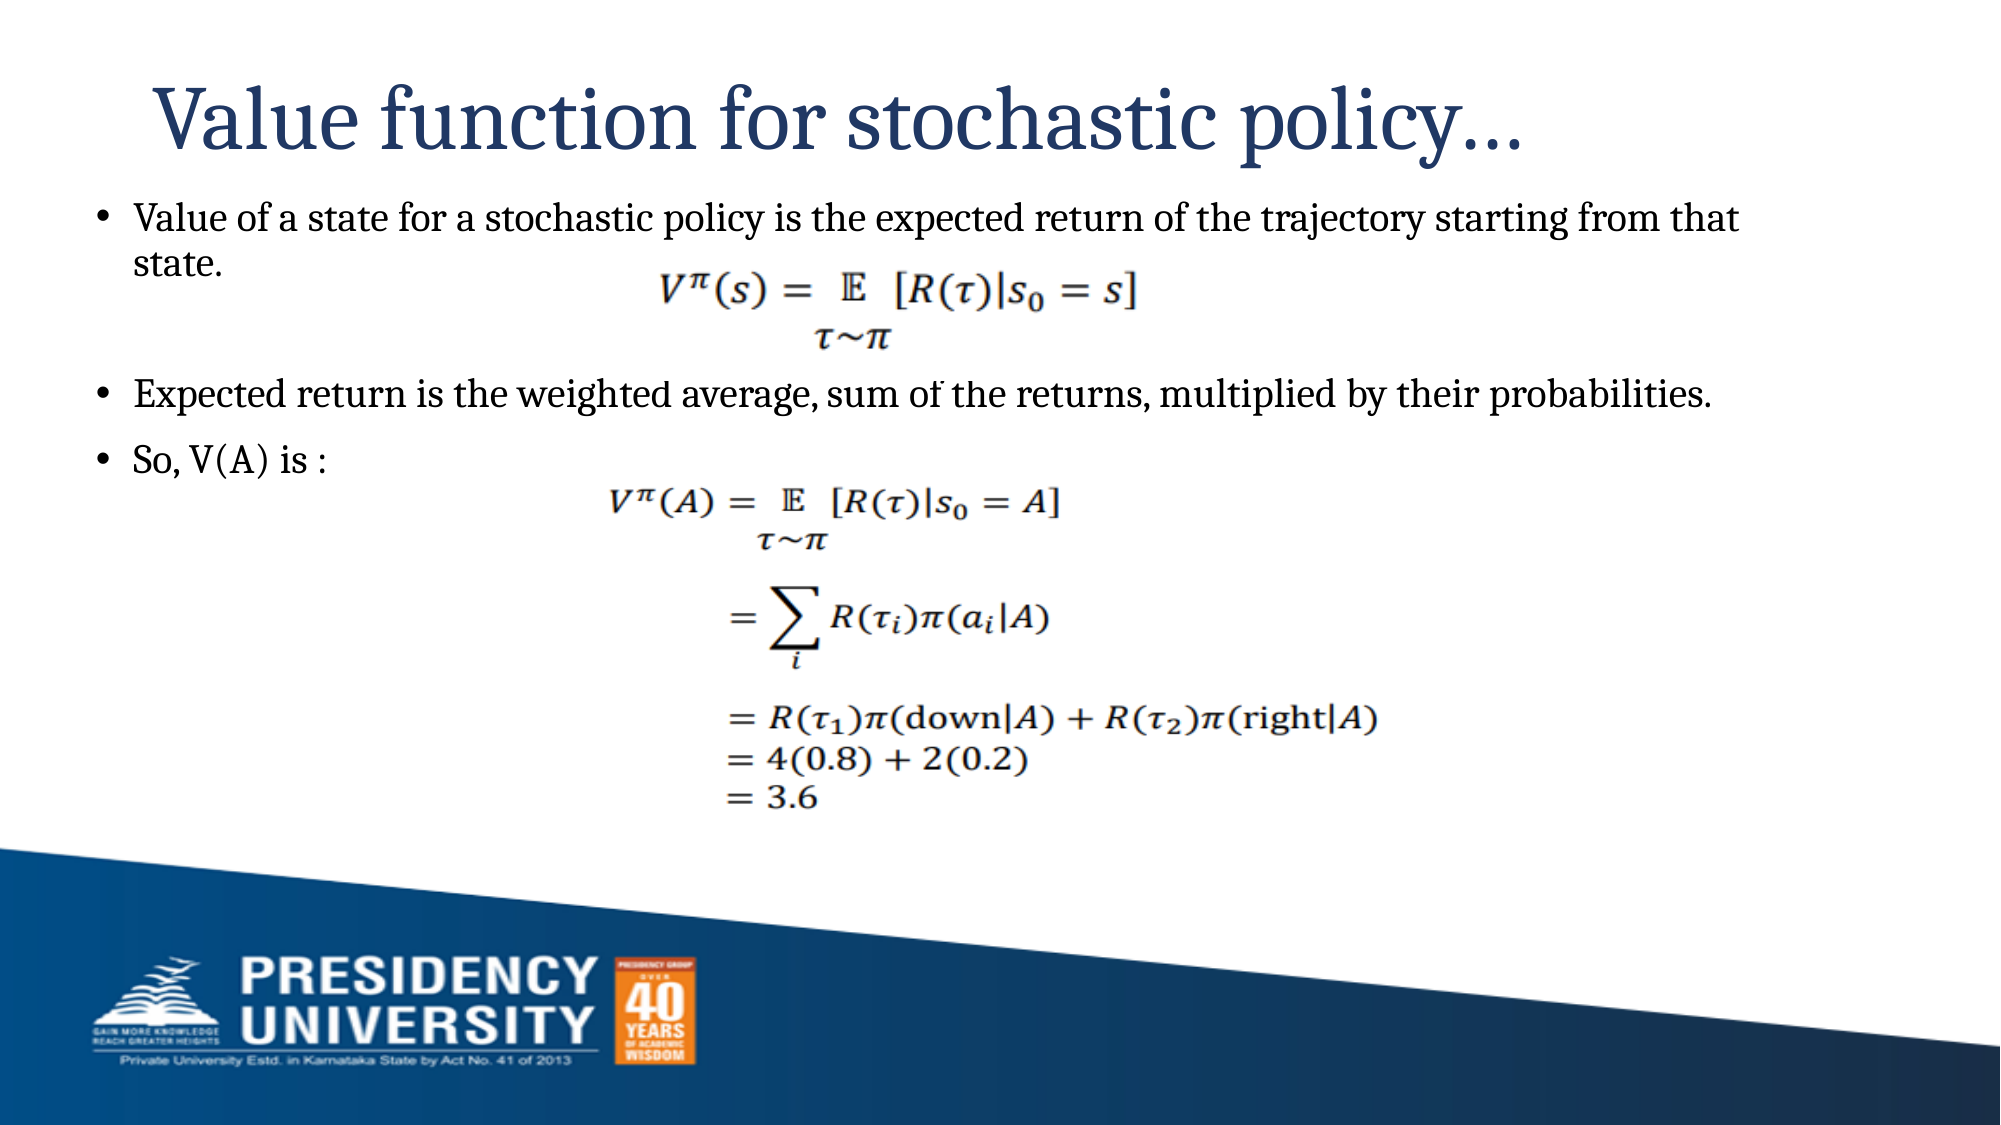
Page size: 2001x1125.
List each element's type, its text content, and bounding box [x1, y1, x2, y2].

title Value function for stochastic policy… [137, 51, 1863, 189]
list Value of a state for a stochastic policy is the expected return of the trajectory starting from that state. Expected return is the weighted average, sum of the returns, multiplied by their probabilities. So, V(A) is : [80, 187, 1807, 916]
picture [646, 251, 1197, 381]
picture [0, 845, 2000, 1125]
picture [530, 467, 1446, 828]
